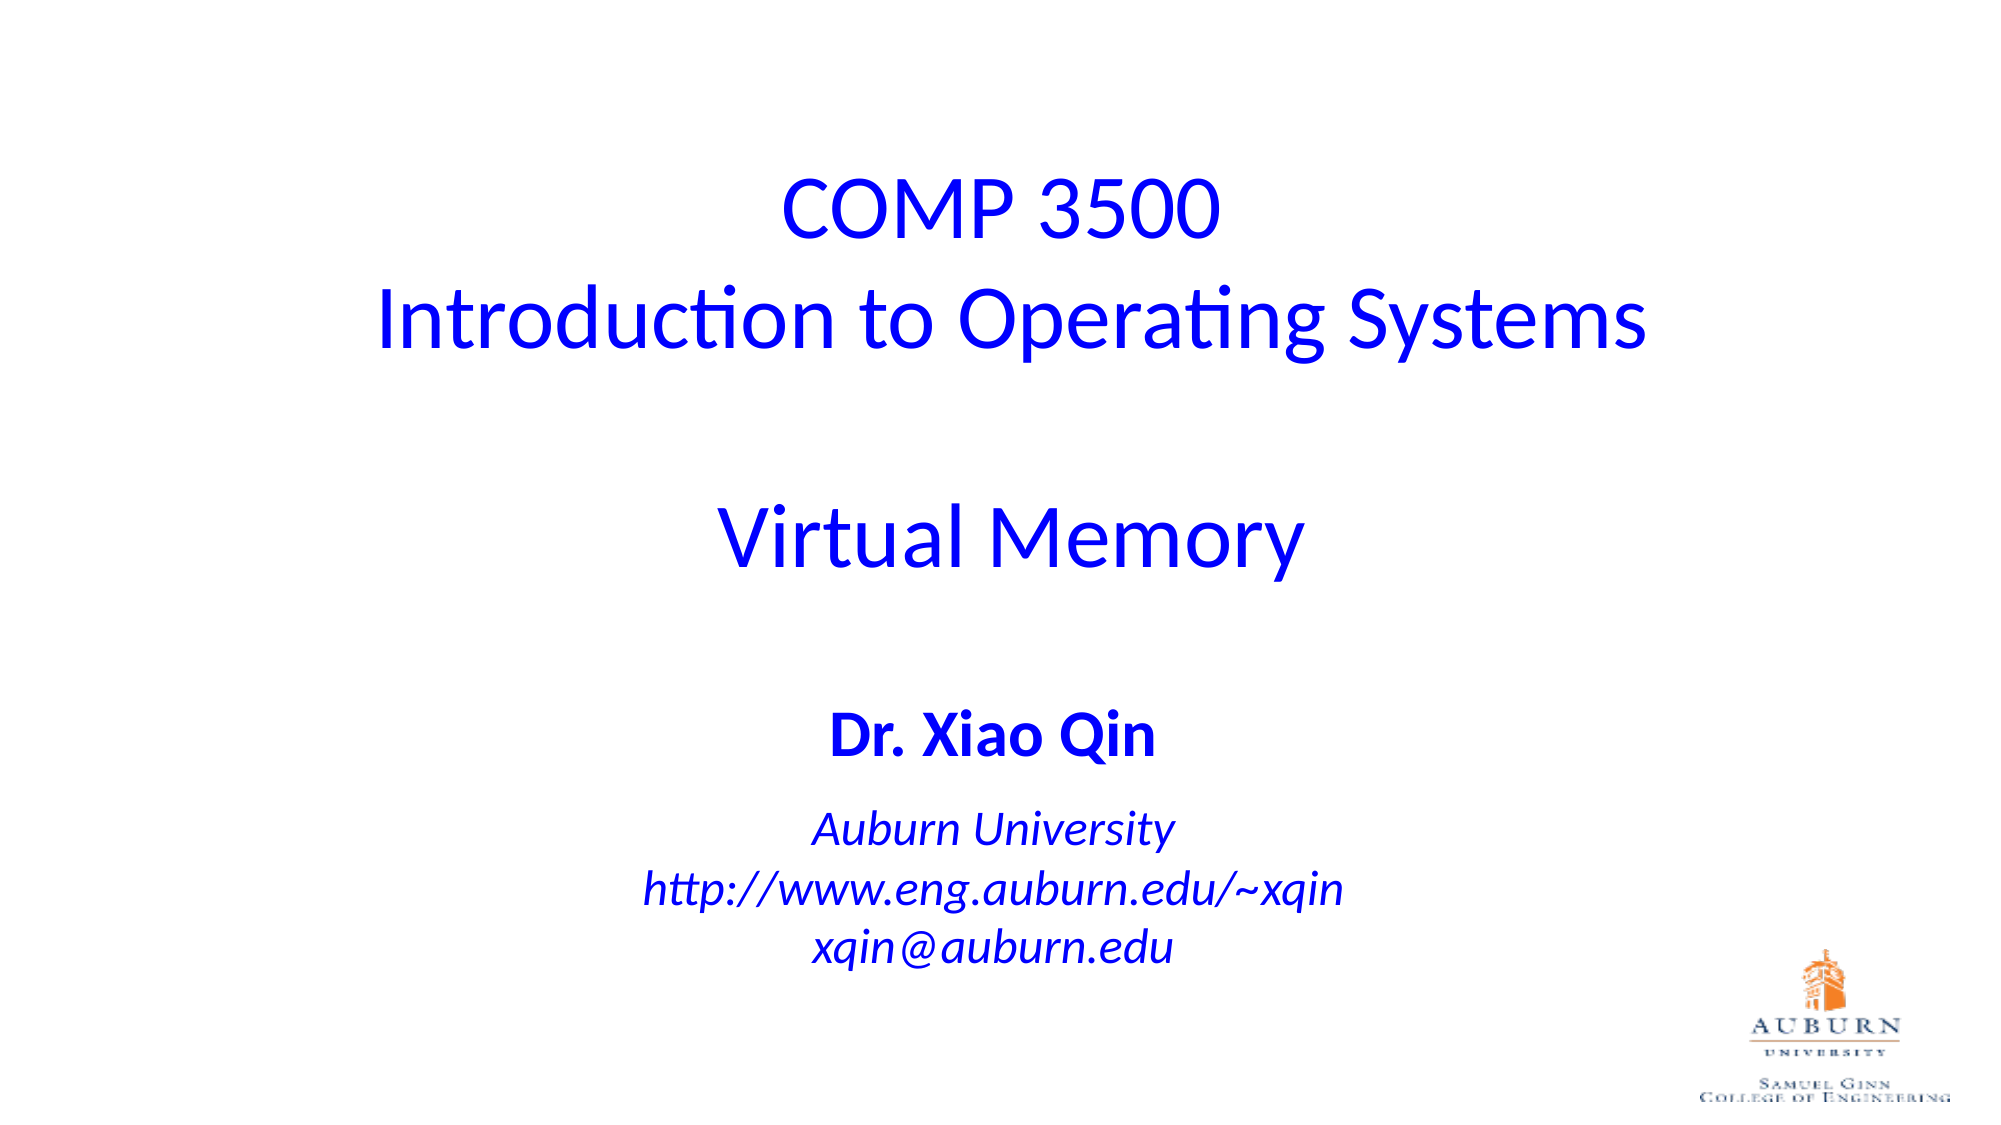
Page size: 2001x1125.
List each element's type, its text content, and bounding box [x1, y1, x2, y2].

text_box COMP 3500 Introduction to Operating Systems Virtual Memory [299, 87, 1725, 646]
text_box Dr. Xiao Qin Auburn University http://www.eng.auburn.edu/~xqin xqin@auburn.edu [587, 682, 1400, 978]
picture [1700, 949, 1950, 1102]
